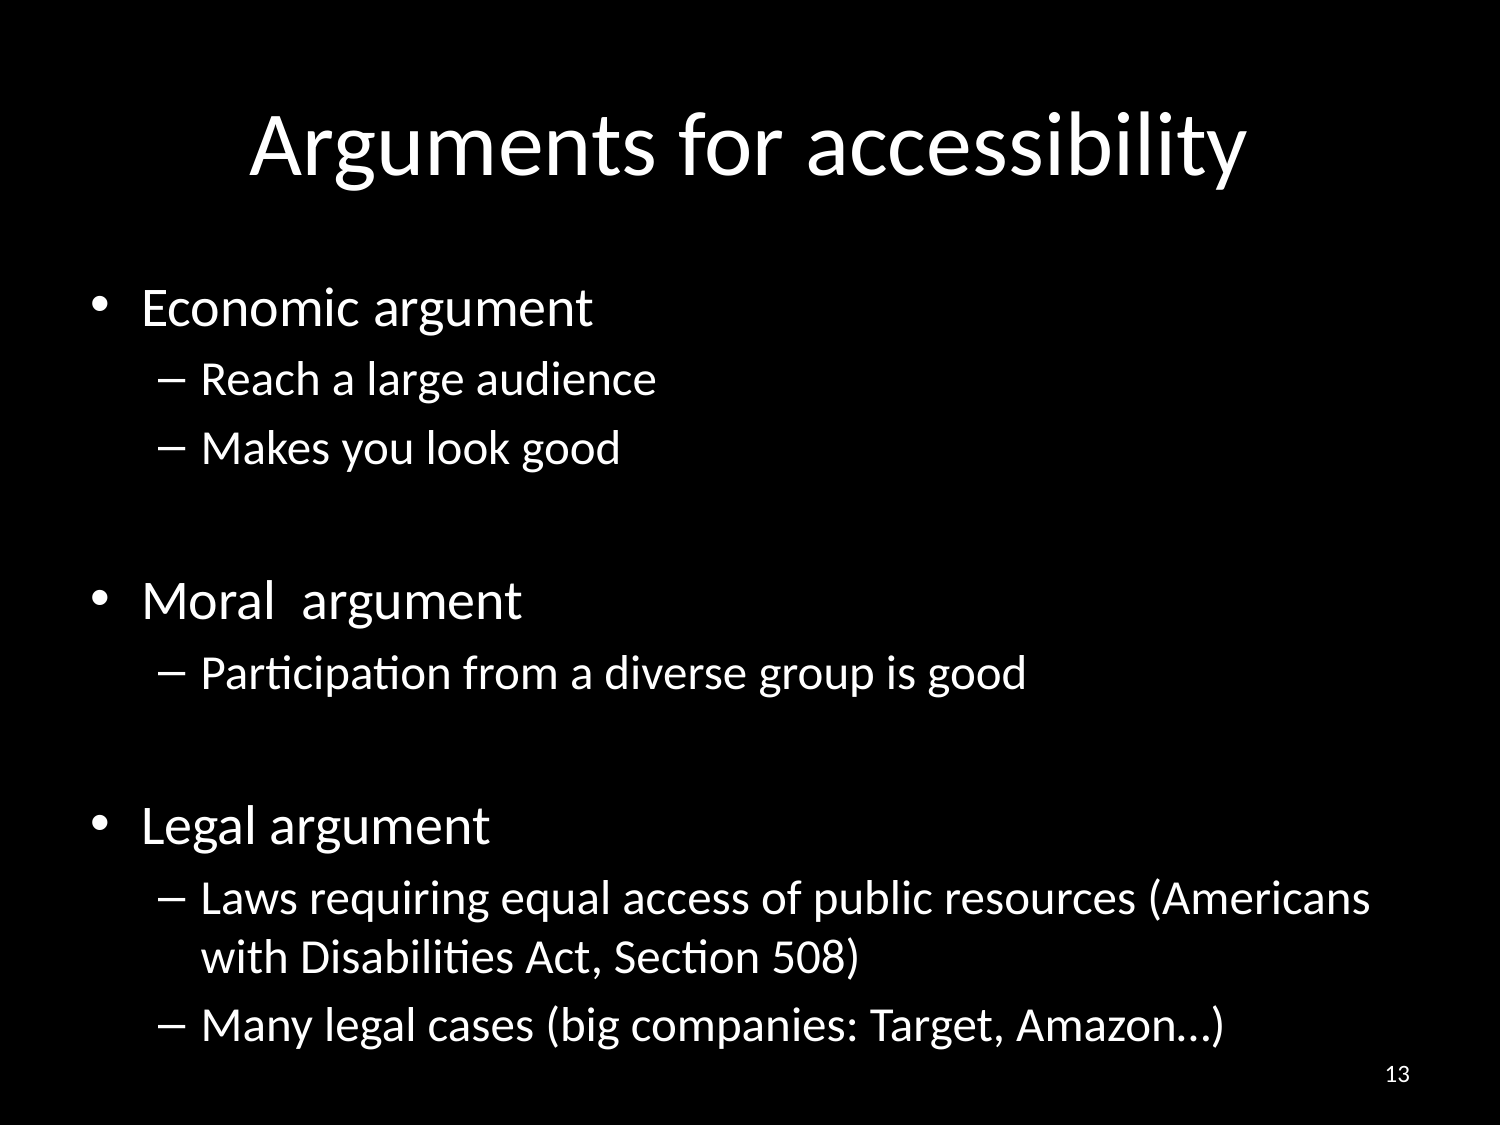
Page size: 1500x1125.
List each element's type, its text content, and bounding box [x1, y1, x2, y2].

slide_number 13 [1074, 1042, 1425, 1103]
list Economic argument Reach a large audience Makes you look good Moral argument Participation from a diverse group is good Legal argument Laws requiring equal access of public resources (Americans with Disabilities Act, Section 508) Many legal cases (big companies: Target, Amazon…) [75, 262, 1425, 1061]
title Arguments for accessibility [75, 45, 1425, 233]
